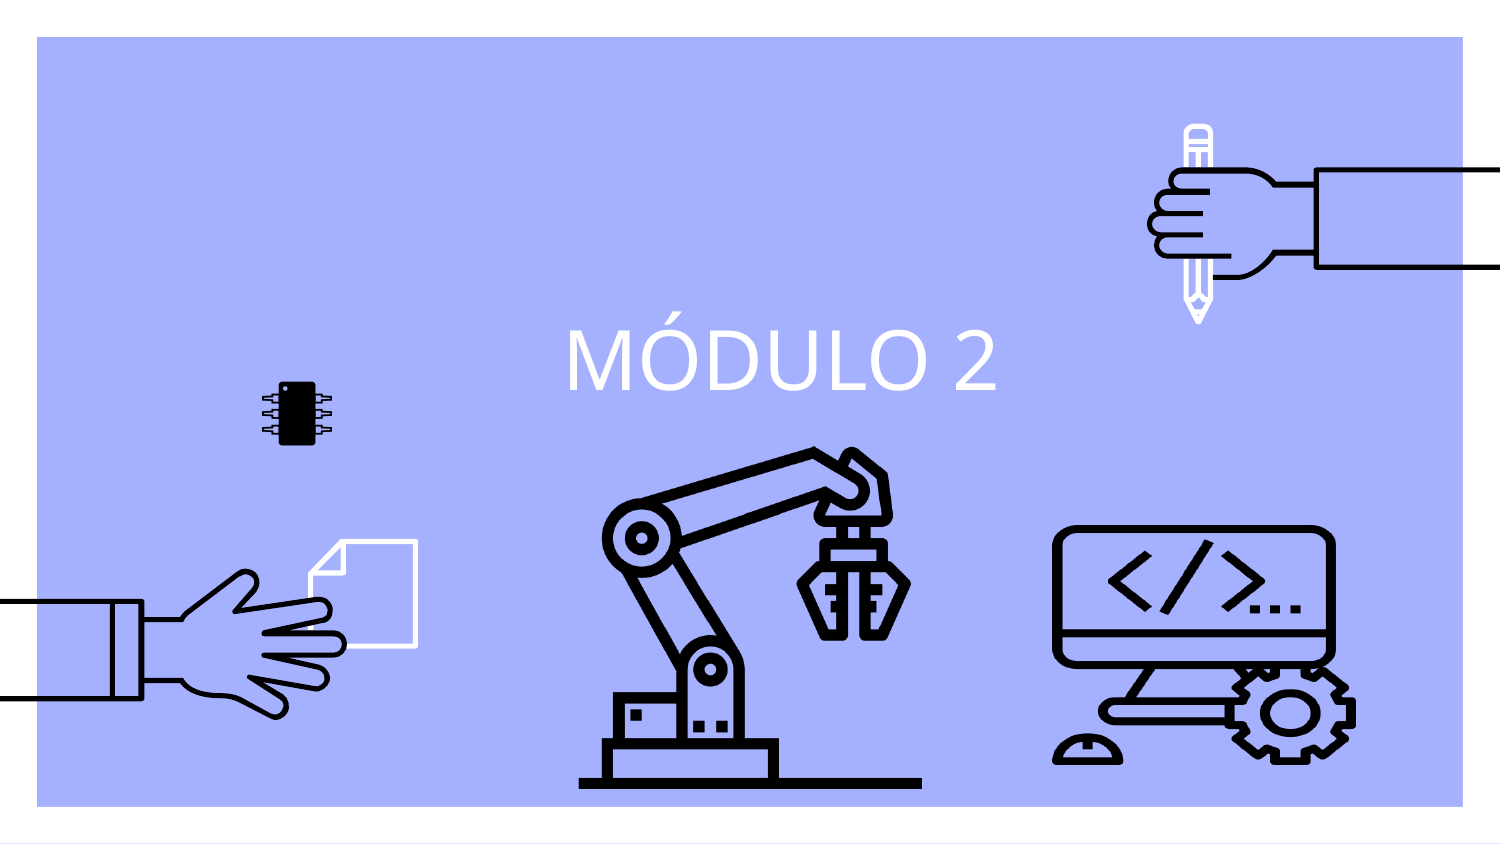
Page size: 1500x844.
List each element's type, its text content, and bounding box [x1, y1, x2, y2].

picture [262, 378, 332, 449]
picture [578, 445, 922, 789]
title MÓDULO 2 [462, 231, 1101, 422]
picture [1051, 525, 1356, 765]
